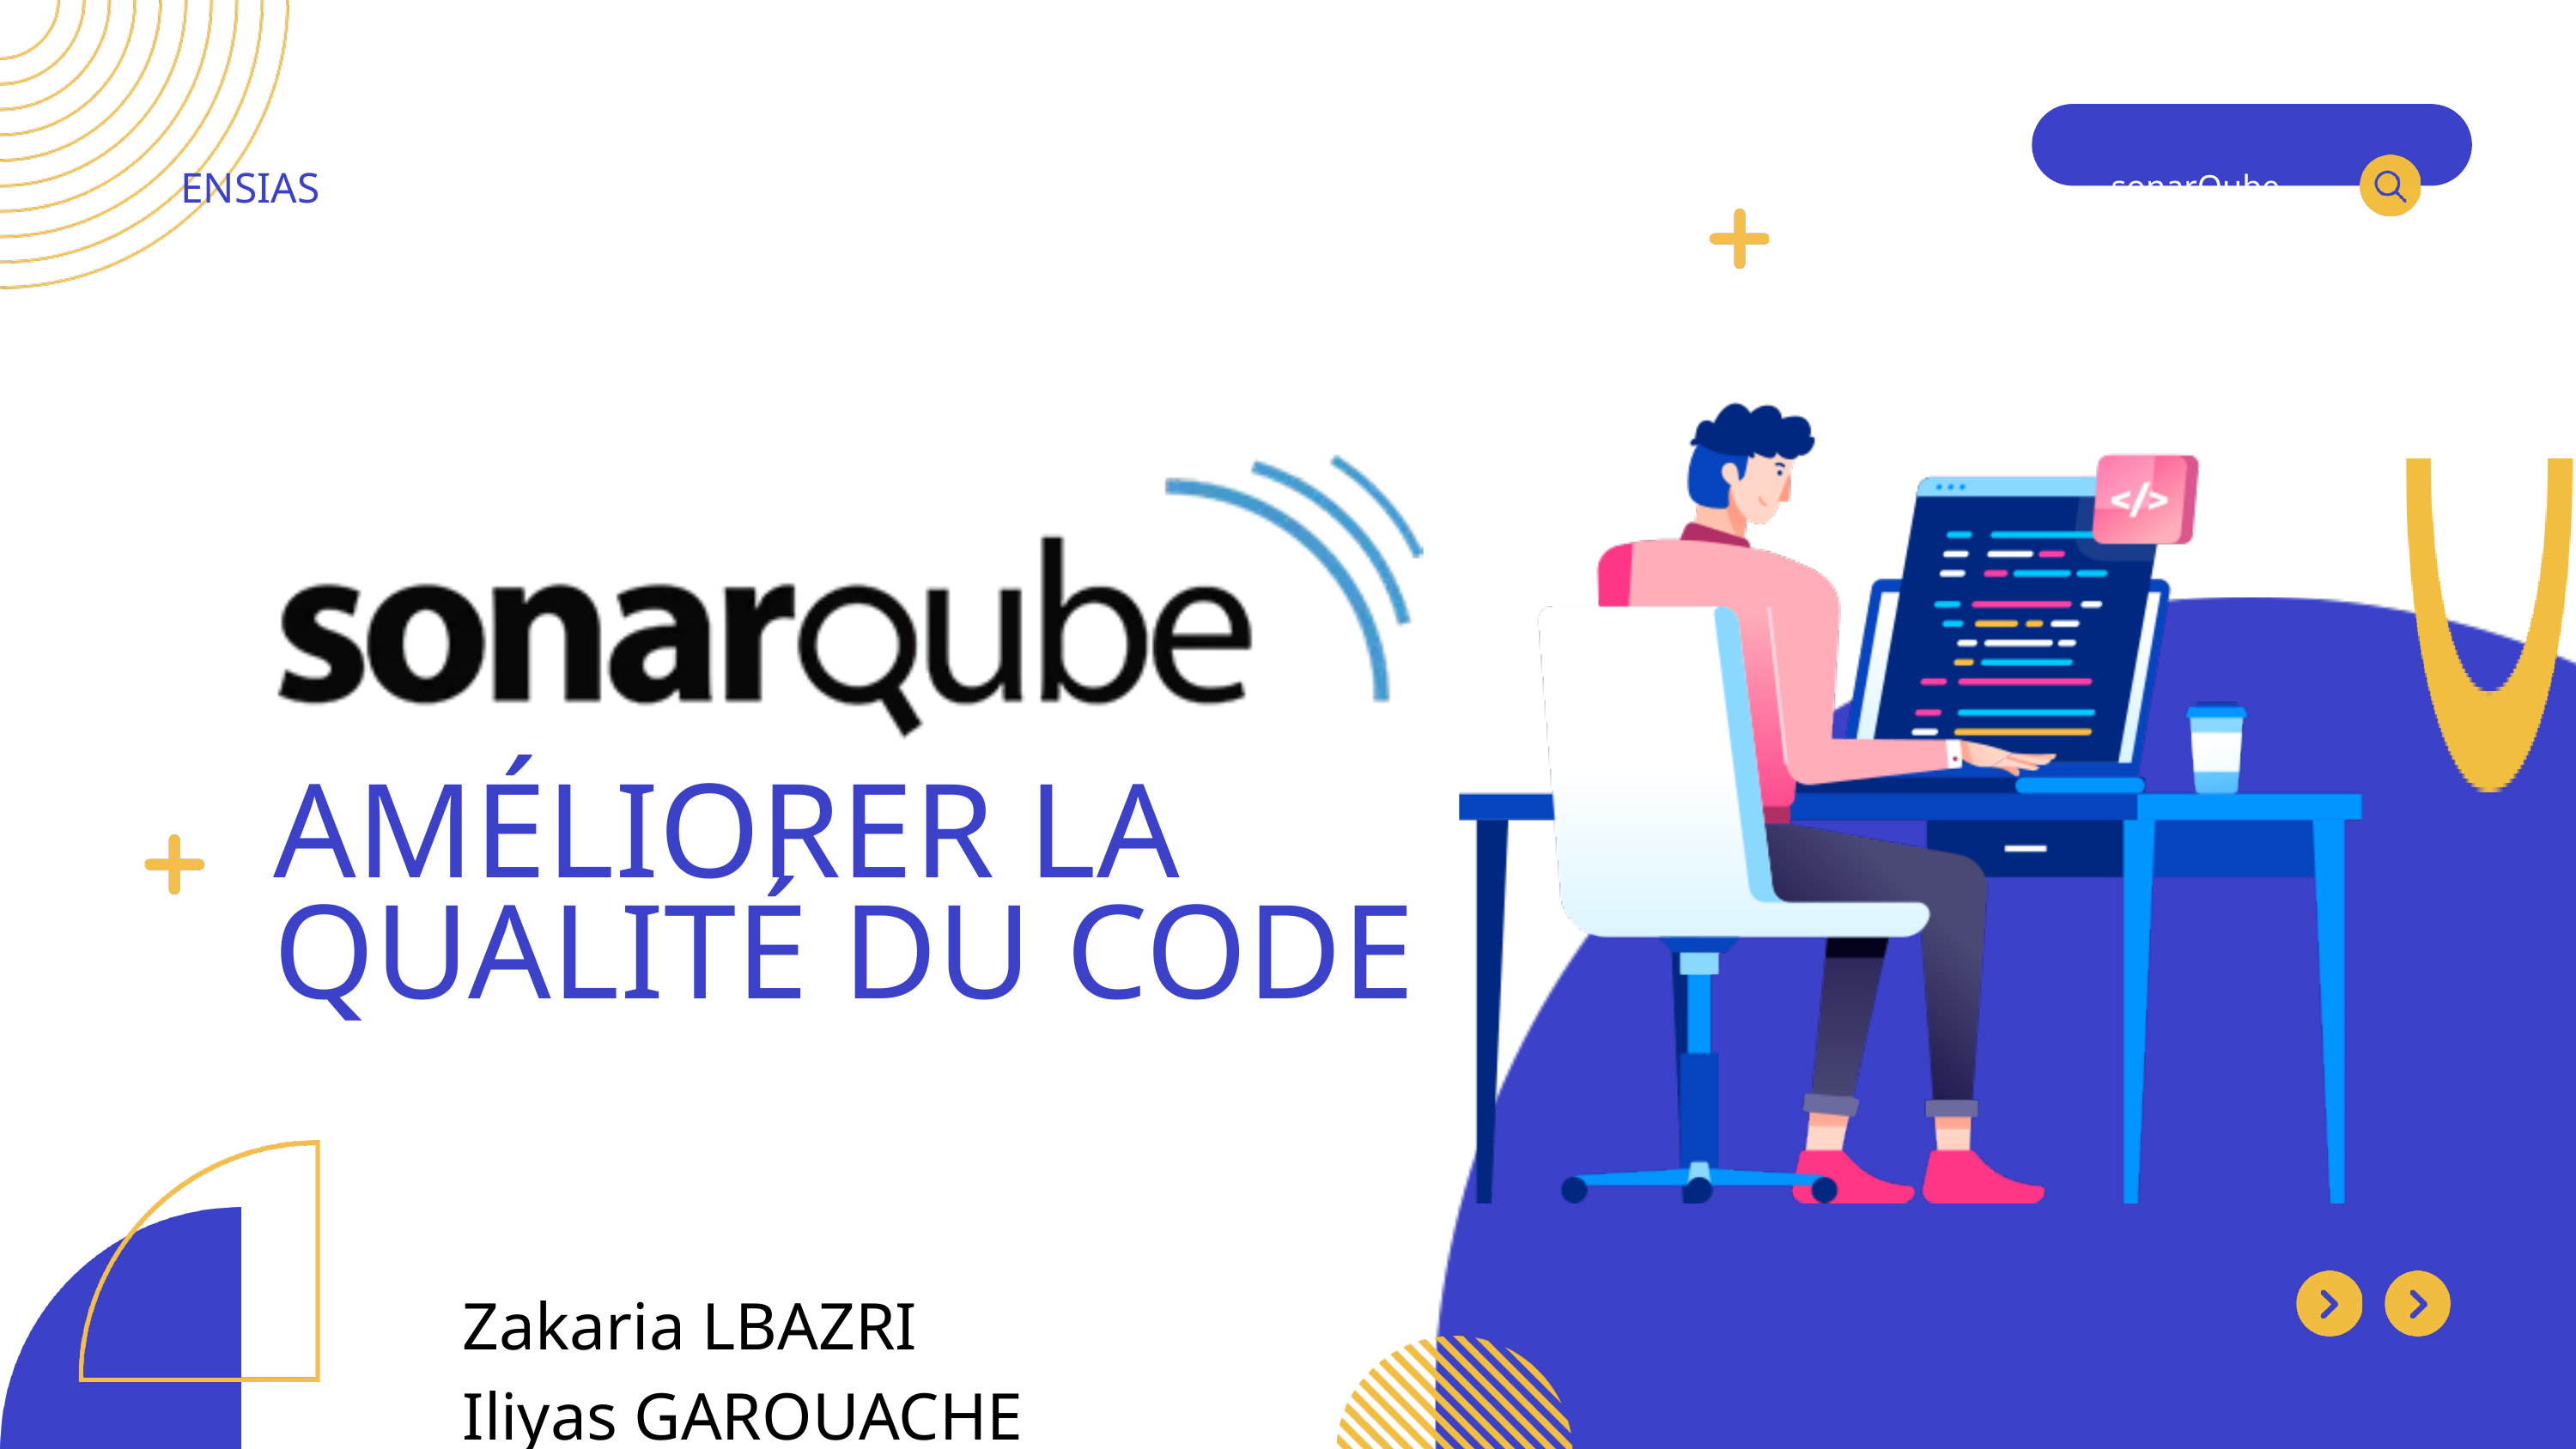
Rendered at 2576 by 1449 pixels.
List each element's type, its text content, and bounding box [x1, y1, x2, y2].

text_box [2409, 1289, 2427, 1319]
text_box [2360, 155, 2421, 216]
text_box AMÉLIORER LA QUALITÉ DU CODE [273, 782, 1435, 1025]
text_box [78, 1140, 320, 1382]
text_box [0, 0, 290, 290]
text_box [2373, 169, 2407, 203]
text_box [273, 374, 1424, 835]
text_box [144, 834, 204, 894]
text_box [2296, 1270, 2363, 1337]
text_box [2406, 458, 2573, 792]
text_box [1336, 1336, 1573, 1449]
text_box Zakaria LBAZRI Iliyas GAROUACHE [462, 1272, 1053, 1449]
text_box [0, 1207, 241, 1449]
text_box ENSIAS [112, 154, 320, 212]
text_box [2320, 1289, 2338, 1319]
text_box [1435, 597, 2576, 1449]
text_box [1710, 209, 1770, 269]
text_box [1459, 401, 2363, 1204]
text_box sonarQube . . . [2111, 166, 2291, 244]
text_box [2385, 1270, 2451, 1337]
